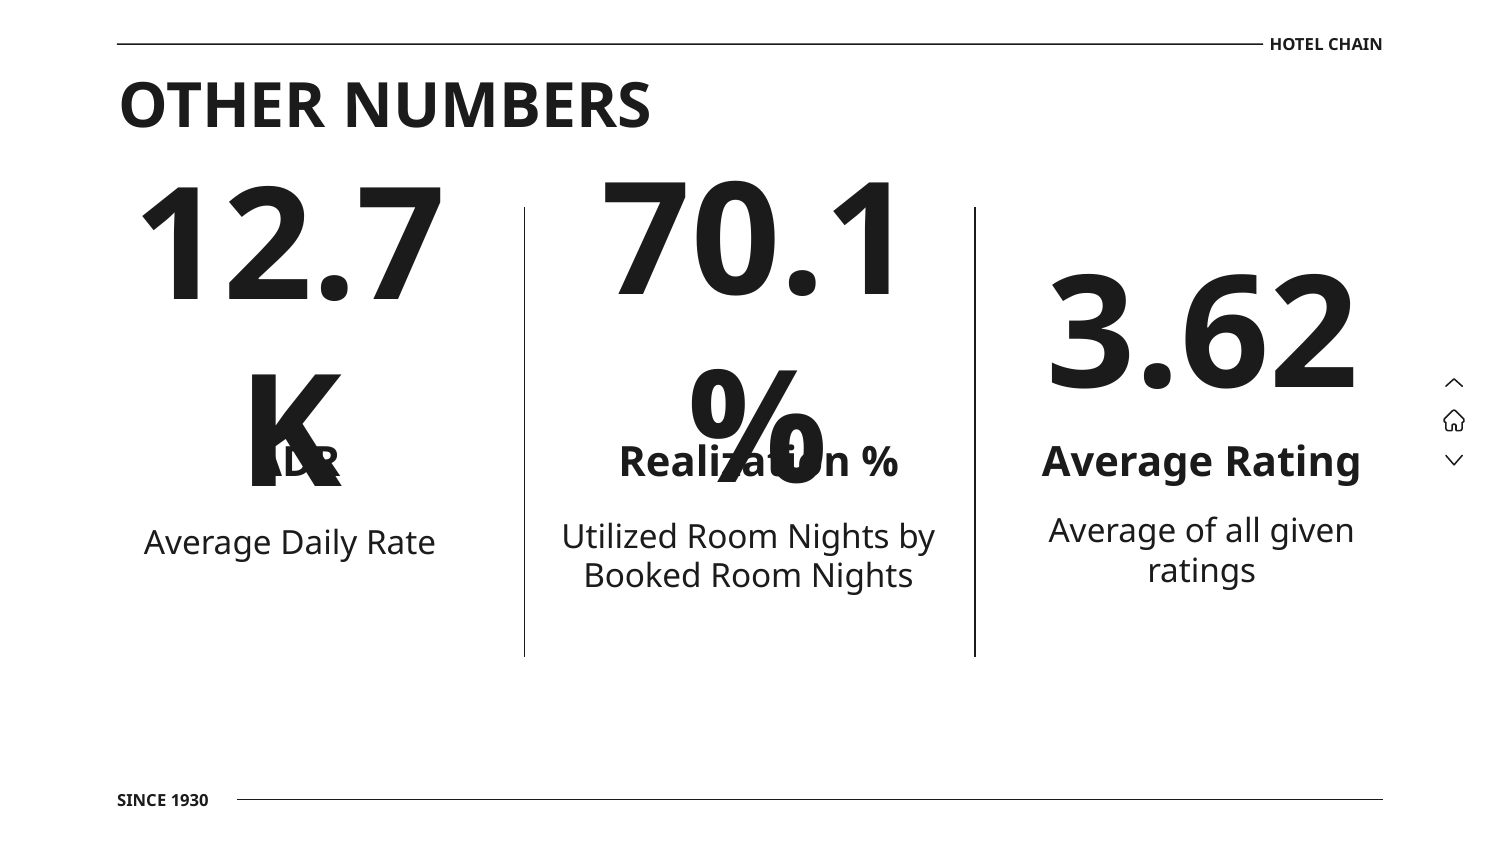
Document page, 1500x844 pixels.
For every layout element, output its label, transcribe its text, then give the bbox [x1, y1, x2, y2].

title 12.7K [82, 240, 498, 421]
subtitle Average Daily Rate [57, 483, 520, 599]
title 70.1% [551, 236, 965, 416]
title OTHER NUMBERS [118, 64, 1382, 140]
title HOTEL CHAIN [1263, 32, 1383, 56]
text_box [1444, 410, 1464, 431]
subtitle Average Rating [1022, 421, 1382, 497]
title 3.62 [1023, 234, 1383, 415]
subtitle Utilized Room Nights by Booked Room Nights [554, 502, 943, 608]
subtitle Average of all given ratings [1022, 497, 1382, 602]
subtitle Realization % [578, 421, 939, 497]
text_box [1435, 402, 1473, 439]
title SINCE 1930 [116, 787, 237, 812]
subtitle ADR [116, 421, 477, 497]
